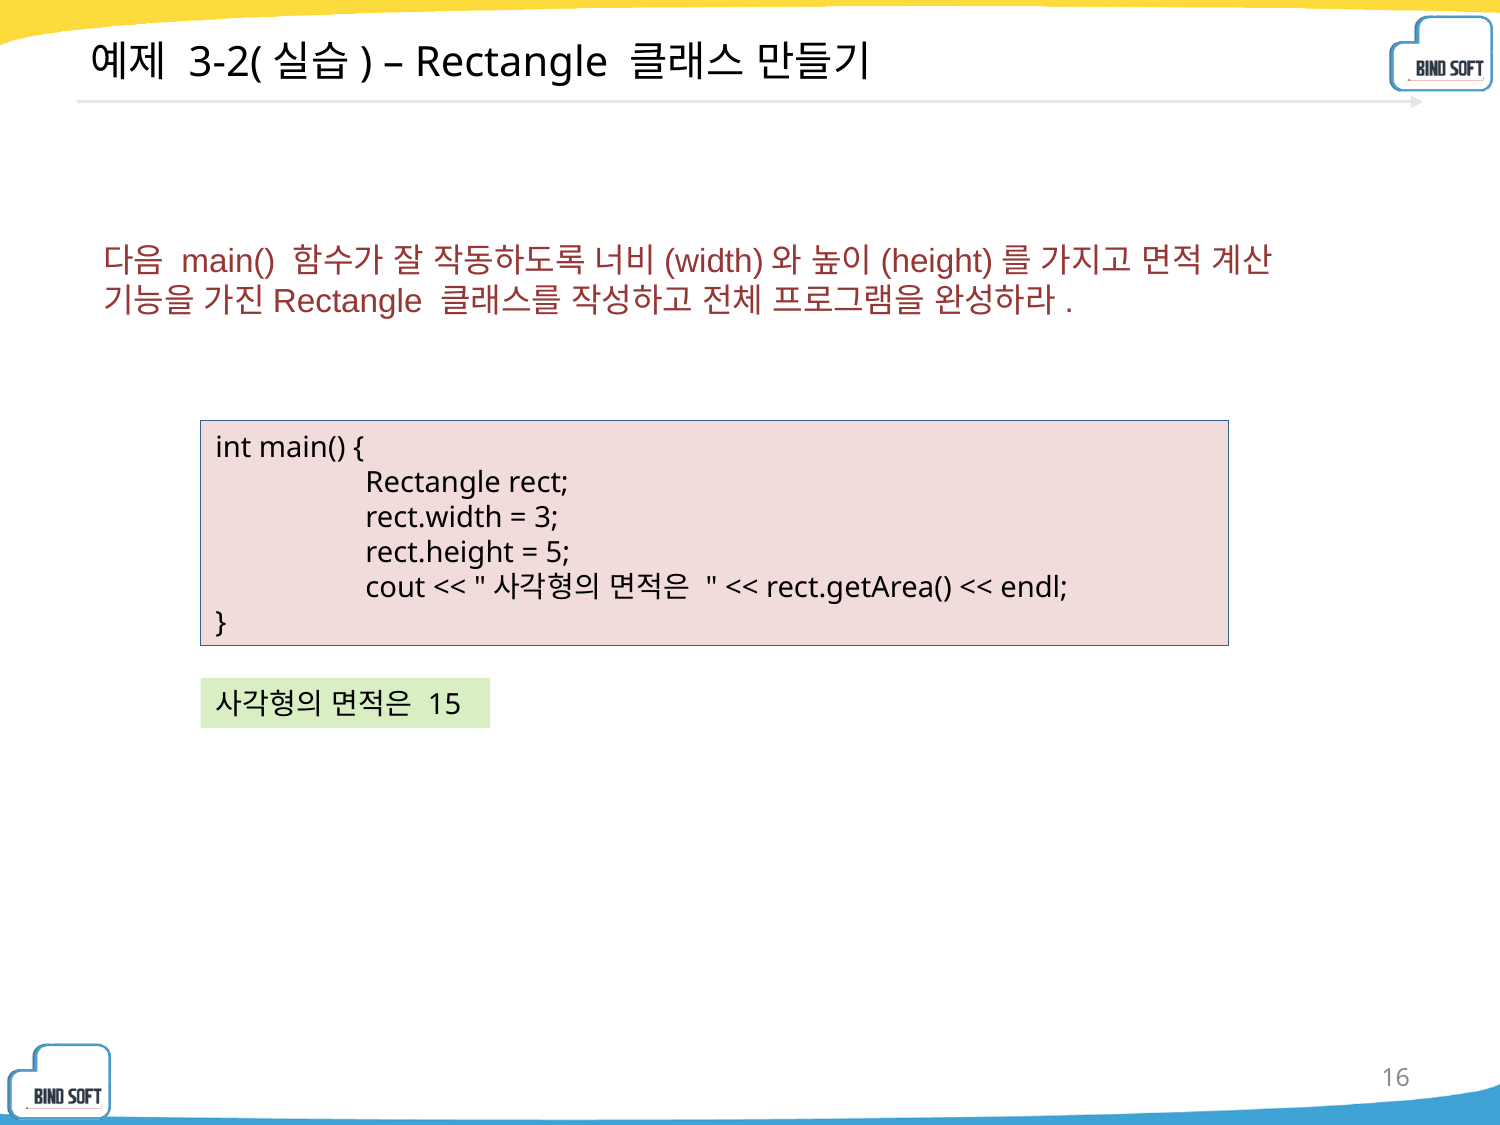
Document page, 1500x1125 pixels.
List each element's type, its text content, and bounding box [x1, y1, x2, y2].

picture [0, 0, 1500, 96]
text_box int main() { Rectangle rect; rect.width = 3; rect.height = 5; cout << "사각형의 면적은 " << rect.getArea() << endl; } [200, 420, 1229, 646]
text_box 다음 main() 함수가 잘 작동하도록 너비(width)와 높이(height)를 가지고 면적 계산 기능을 가진Rectangle 클래스를 작성하고 전체 프로그램을 완성하라. [88, 231, 1341, 327]
slide_number 16 [1074, 1054, 1425, 1103]
title 예제 3-2(실습) – Rectangle 클래스 만들기 [75, 11, 1425, 108]
picture [0, 1003, 1500, 1125]
text_box 사각형의 면적은 15 [200, 678, 491, 728]
